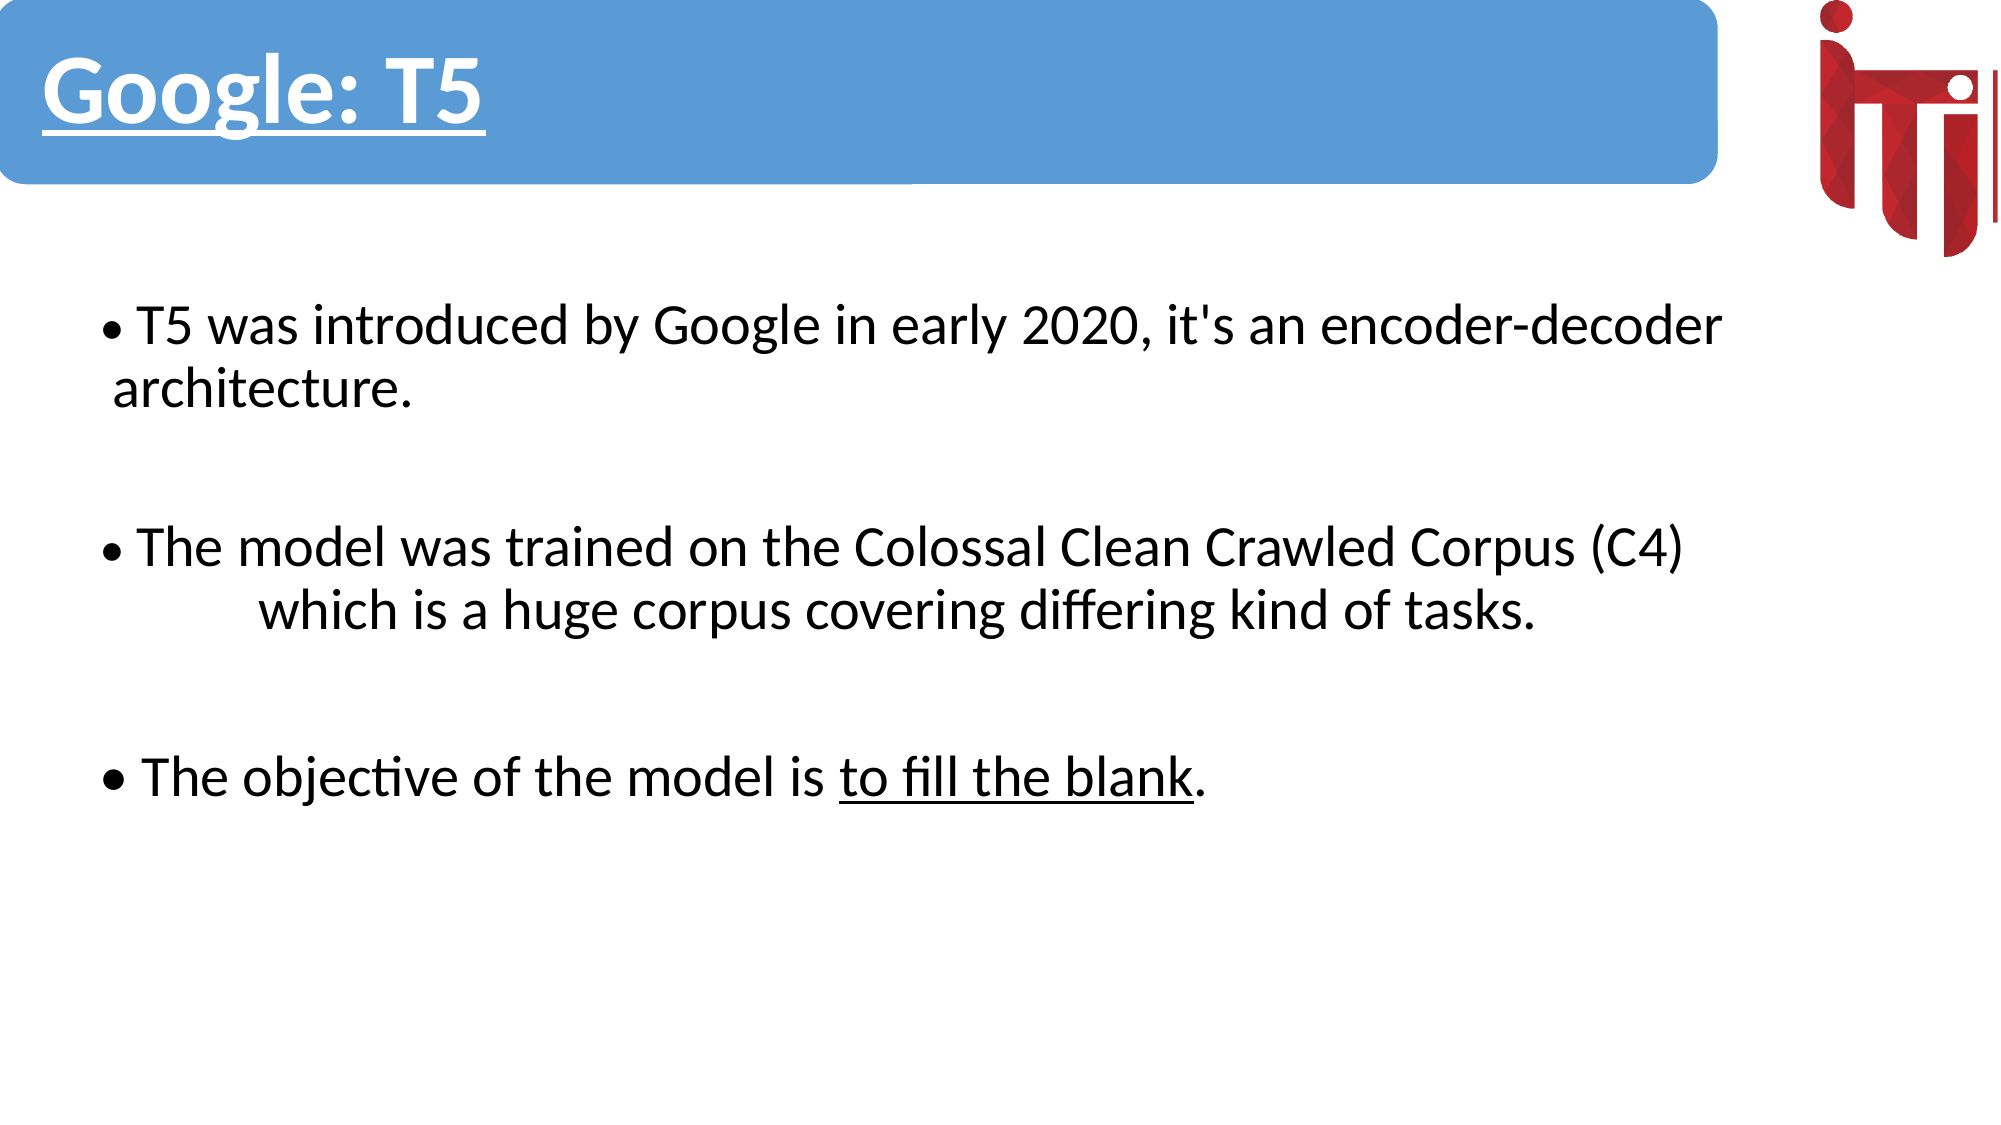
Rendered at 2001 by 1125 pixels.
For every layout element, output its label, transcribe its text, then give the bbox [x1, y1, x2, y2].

list • T5 was introduced by Google in early 2020, it's an encoder-decoder architecture. • The model was trained on the Colossal Clean Crawled Corpus (C4) which is a huge corpus covering differing kind of tasks. • The objective of the model is to fill the blank. [84, 286, 1810, 1001]
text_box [0, 0, 1719, 186]
picture [1818, 0, 2000, 257]
